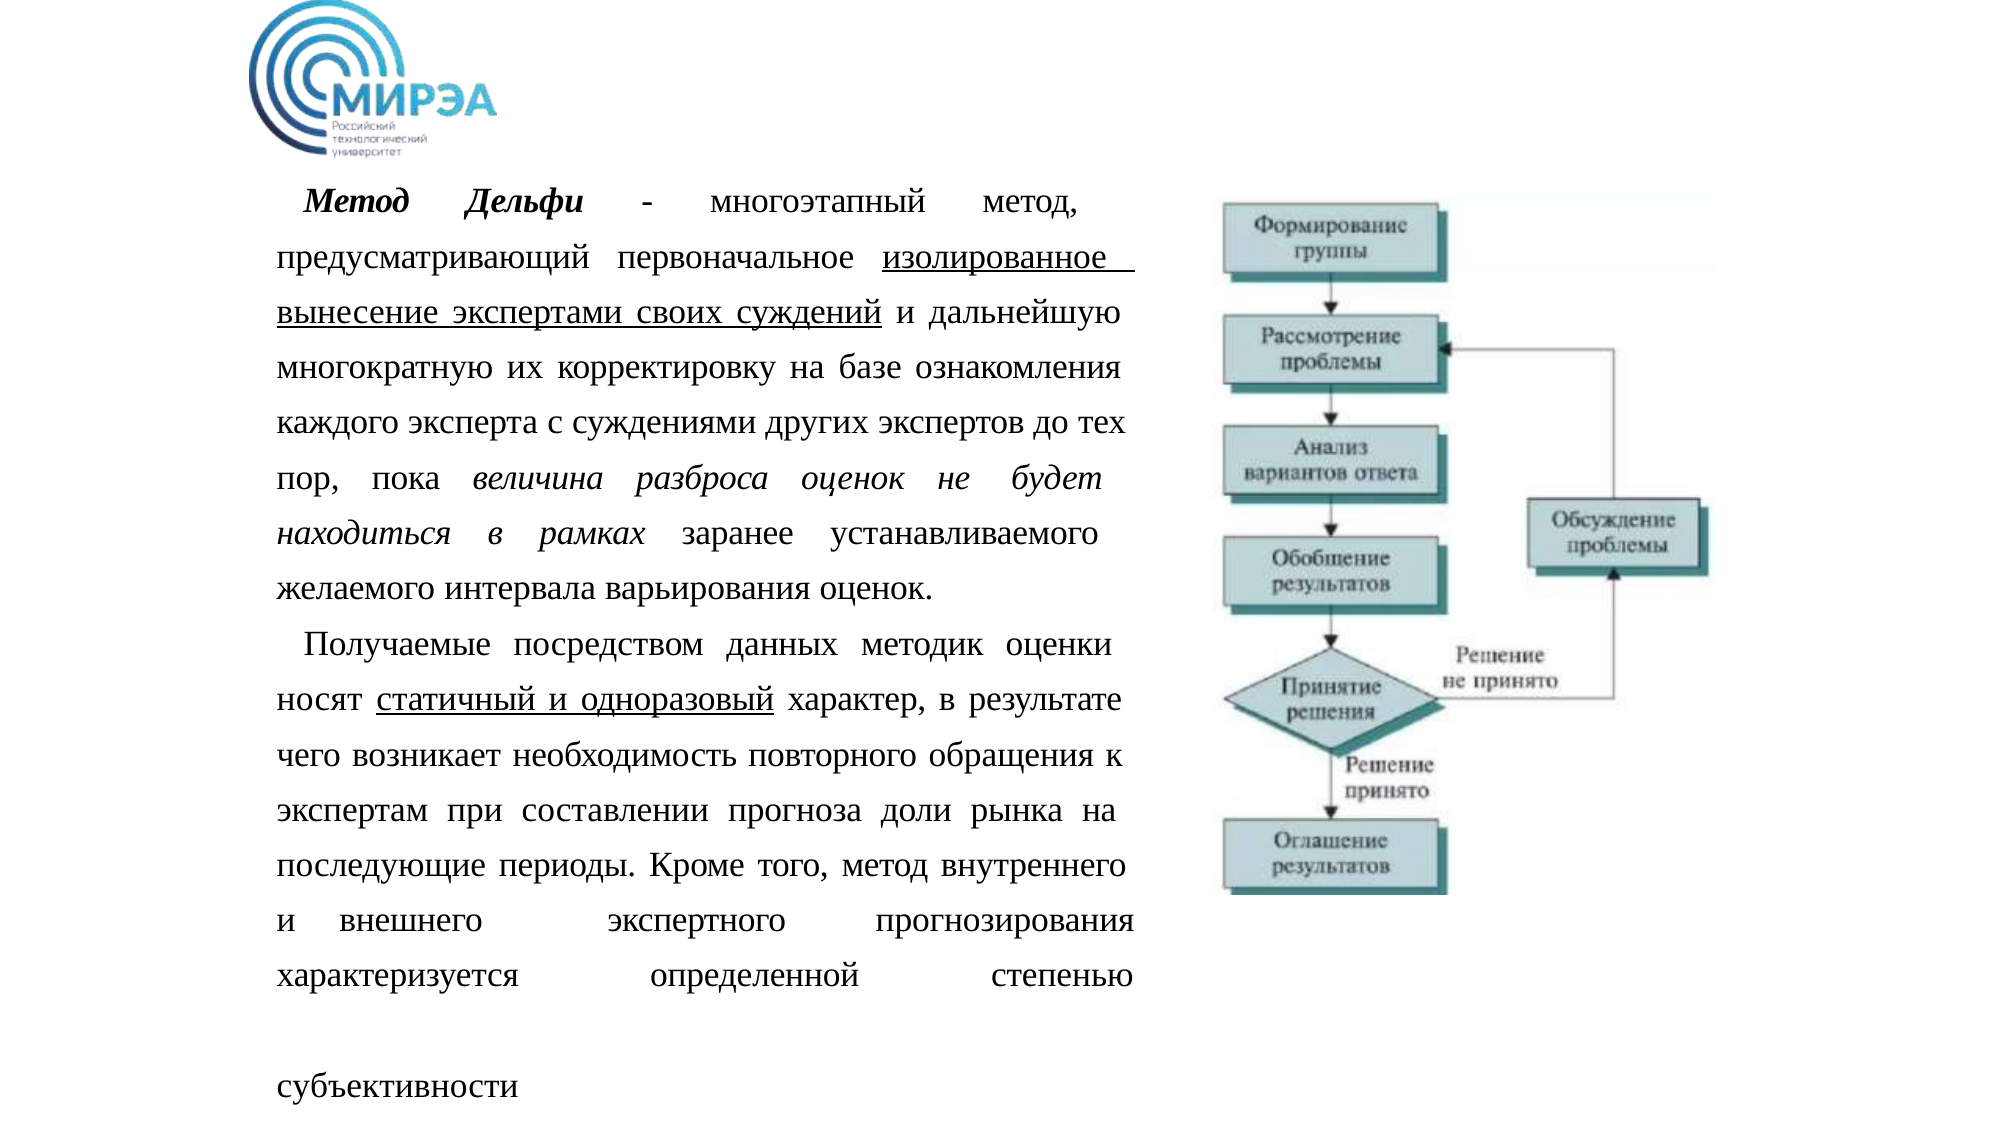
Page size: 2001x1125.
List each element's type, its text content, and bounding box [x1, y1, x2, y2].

text_box Метод Дельфи - многоэтапный метод, предусматривающий первоначальное изолированное вынесение экспертами своих суждений и дальнейшую многократную их корректировку на базе ознакомления каждого эксперта с суждениями других экспертов до тех пор, пока величина разброса оценок не будет находиться в рамках заранее устанавливаемого желаемого интервала варьирования оценок. Получаемые посредством данных методик оценки носят статичный и одноразовый характер, в результате чего возникает необходимость повторного обращения к экспертам при составлении прогноза доли рынка на последующие периоды. Кроме того, метод внутреннего [274, 163, 1136, 884]
text_box экспертного определенной [605, 880, 863, 994]
picture [249, 0, 497, 160]
picture [1212, 197, 1716, 896]
text_box и внешнего характеризуется субъективности. [274, 880, 527, 1125]
text_box прогнозирования степенью [870, 880, 1136, 994]
